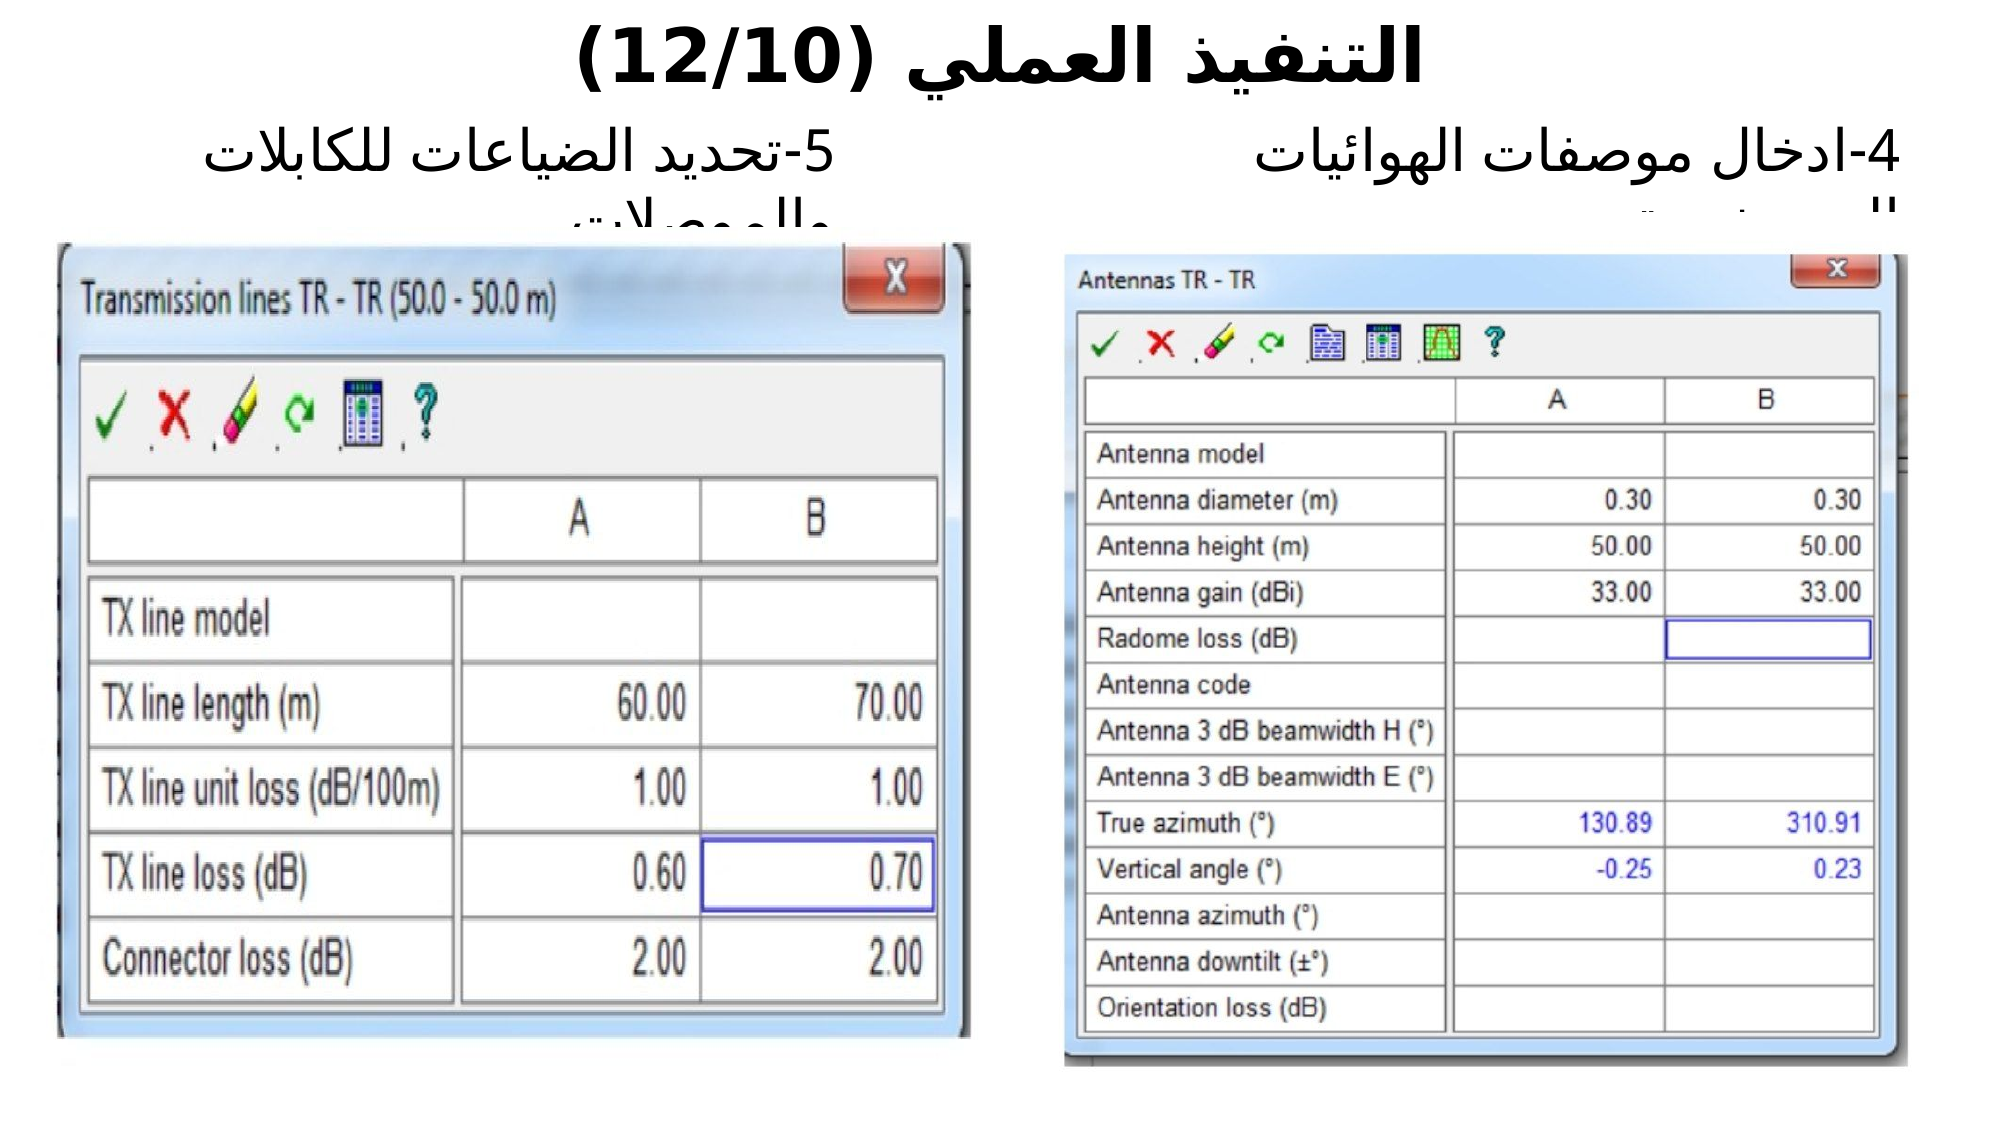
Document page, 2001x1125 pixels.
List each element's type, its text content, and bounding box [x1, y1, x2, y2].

text_box 4-ادخال موصفات الهوائيات المستخدمة [1015, 105, 2000, 212]
text_box التنفيذ العملي (12/10) [398, 0, 1602, 105]
picture [0, 212, 2000, 1125]
text_box 5-تحديد الضياعات للكابلات والموصلات [0, 105, 1000, 227]
